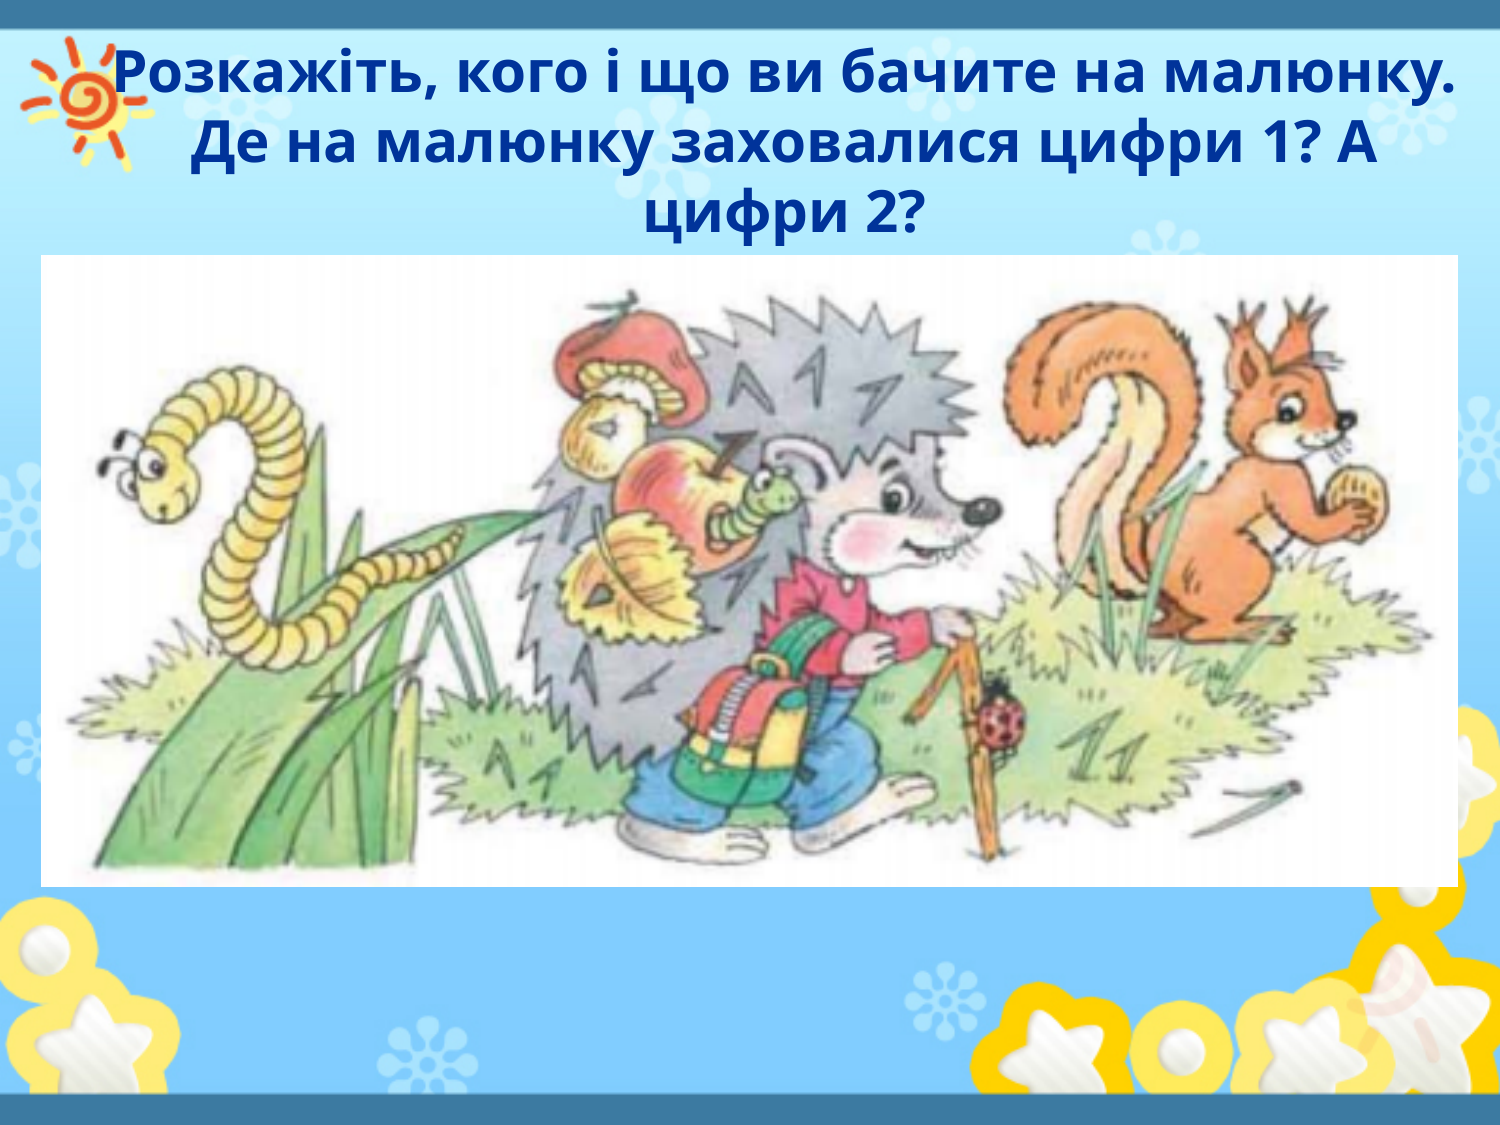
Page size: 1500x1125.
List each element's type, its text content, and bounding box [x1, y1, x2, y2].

title Розкажіть, кого і що ви бачите на малюнку. Де на малюнку заховалися цифри 1? А цифри 2? [75, 45, 1495, 233]
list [40, 254, 1460, 887]
picture [0, 0, 1500, 1125]
